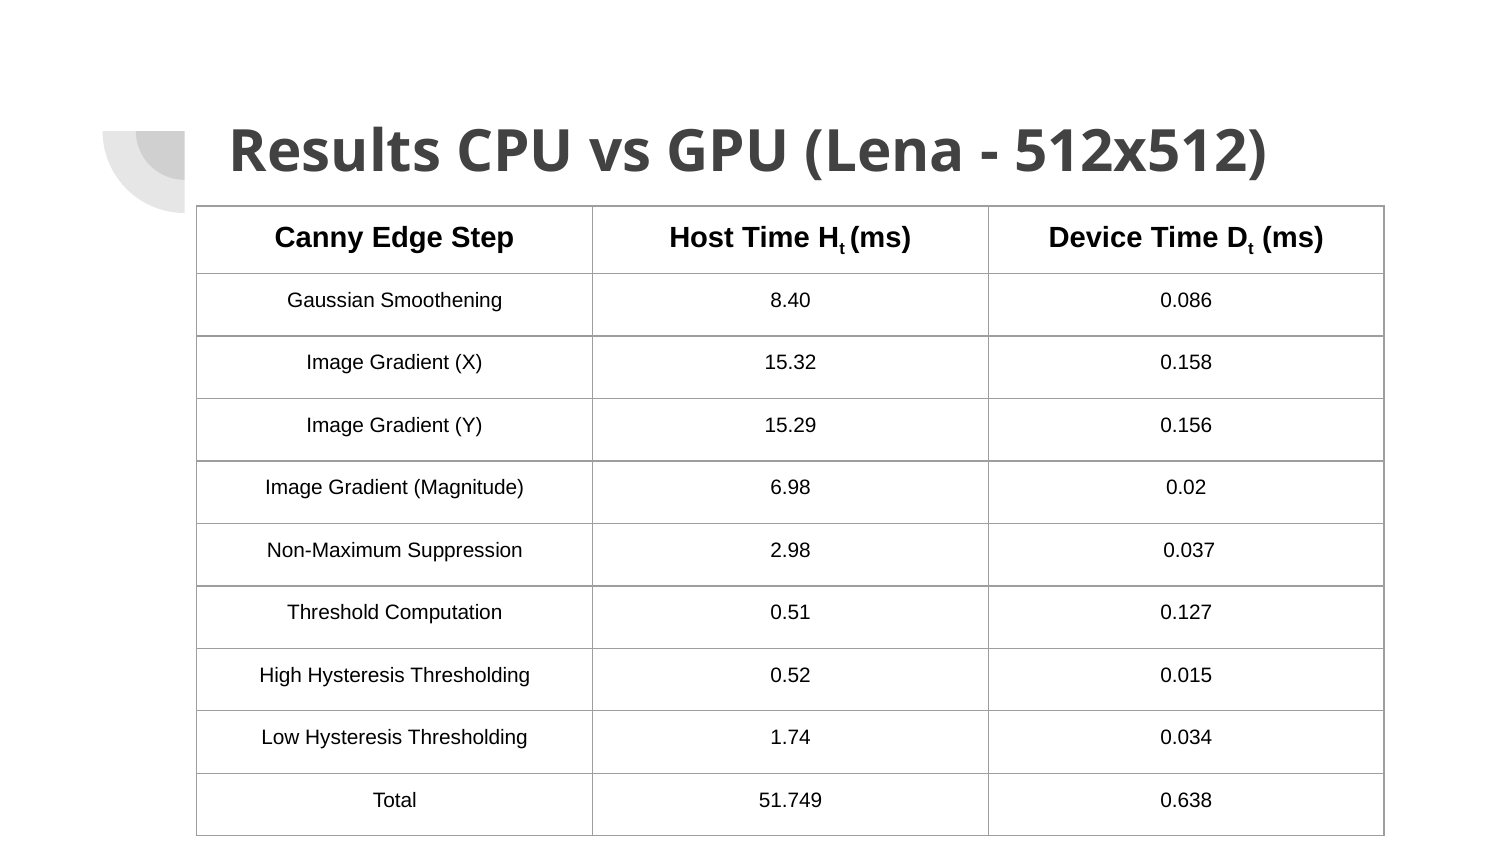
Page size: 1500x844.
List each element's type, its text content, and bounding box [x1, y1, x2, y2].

table_cell 15.32 [593, 337, 988, 398]
table_header Canny Edge Step [197, 207, 592, 273]
table_cell Image Gradient (Magnitude) [197, 462, 592, 523]
table_cell 0.086 [989, 274, 1383, 335]
table_cell 6.98 [593, 462, 988, 523]
table_cell 0.127 [989, 587, 1383, 648]
table_cell 1.74 [593, 711, 988, 773]
table_cell 0.037 [989, 524, 1383, 585]
table_cell 0.158 [989, 337, 1383, 398]
table_cell 0.02 [989, 462, 1383, 523]
table_cell 0.156 [989, 399, 1383, 460]
table_cell Image Gradient (X) [197, 337, 592, 398]
table_cell 0.034 [989, 711, 1383, 773]
table_cell 0.638 [989, 774, 1383, 835]
table_cell 8.40 [593, 274, 988, 335]
table_cell Gaussian Smoothening [197, 274, 592, 335]
table_cell Total [197, 774, 592, 835]
table_cell 51.749 [593, 774, 988, 835]
table_cell 2.98 [593, 524, 988, 585]
table_header Host Time Ht (ms) [593, 207, 988, 273]
title Results CPU vs GPU (Lena - 512x512) [213, 98, 1368, 190]
table_cell 15.29 [593, 399, 988, 460]
table_cell 0.52 [593, 649, 988, 710]
table_header Device Time Dt (ms) [989, 207, 1383, 273]
table_cell 0.015 [989, 649, 1383, 710]
table_cell 0.51 [593, 587, 988, 648]
table_cell Low Hysteresis Thresholding [197, 711, 592, 773]
table_cell Image Gradient (Y) [197, 399, 592, 460]
table_cell Non-Maximum Suppression [197, 524, 592, 585]
table_cell High Hysteresis Thresholding [197, 649, 592, 710]
table_cell Threshold Computation [197, 587, 592, 648]
